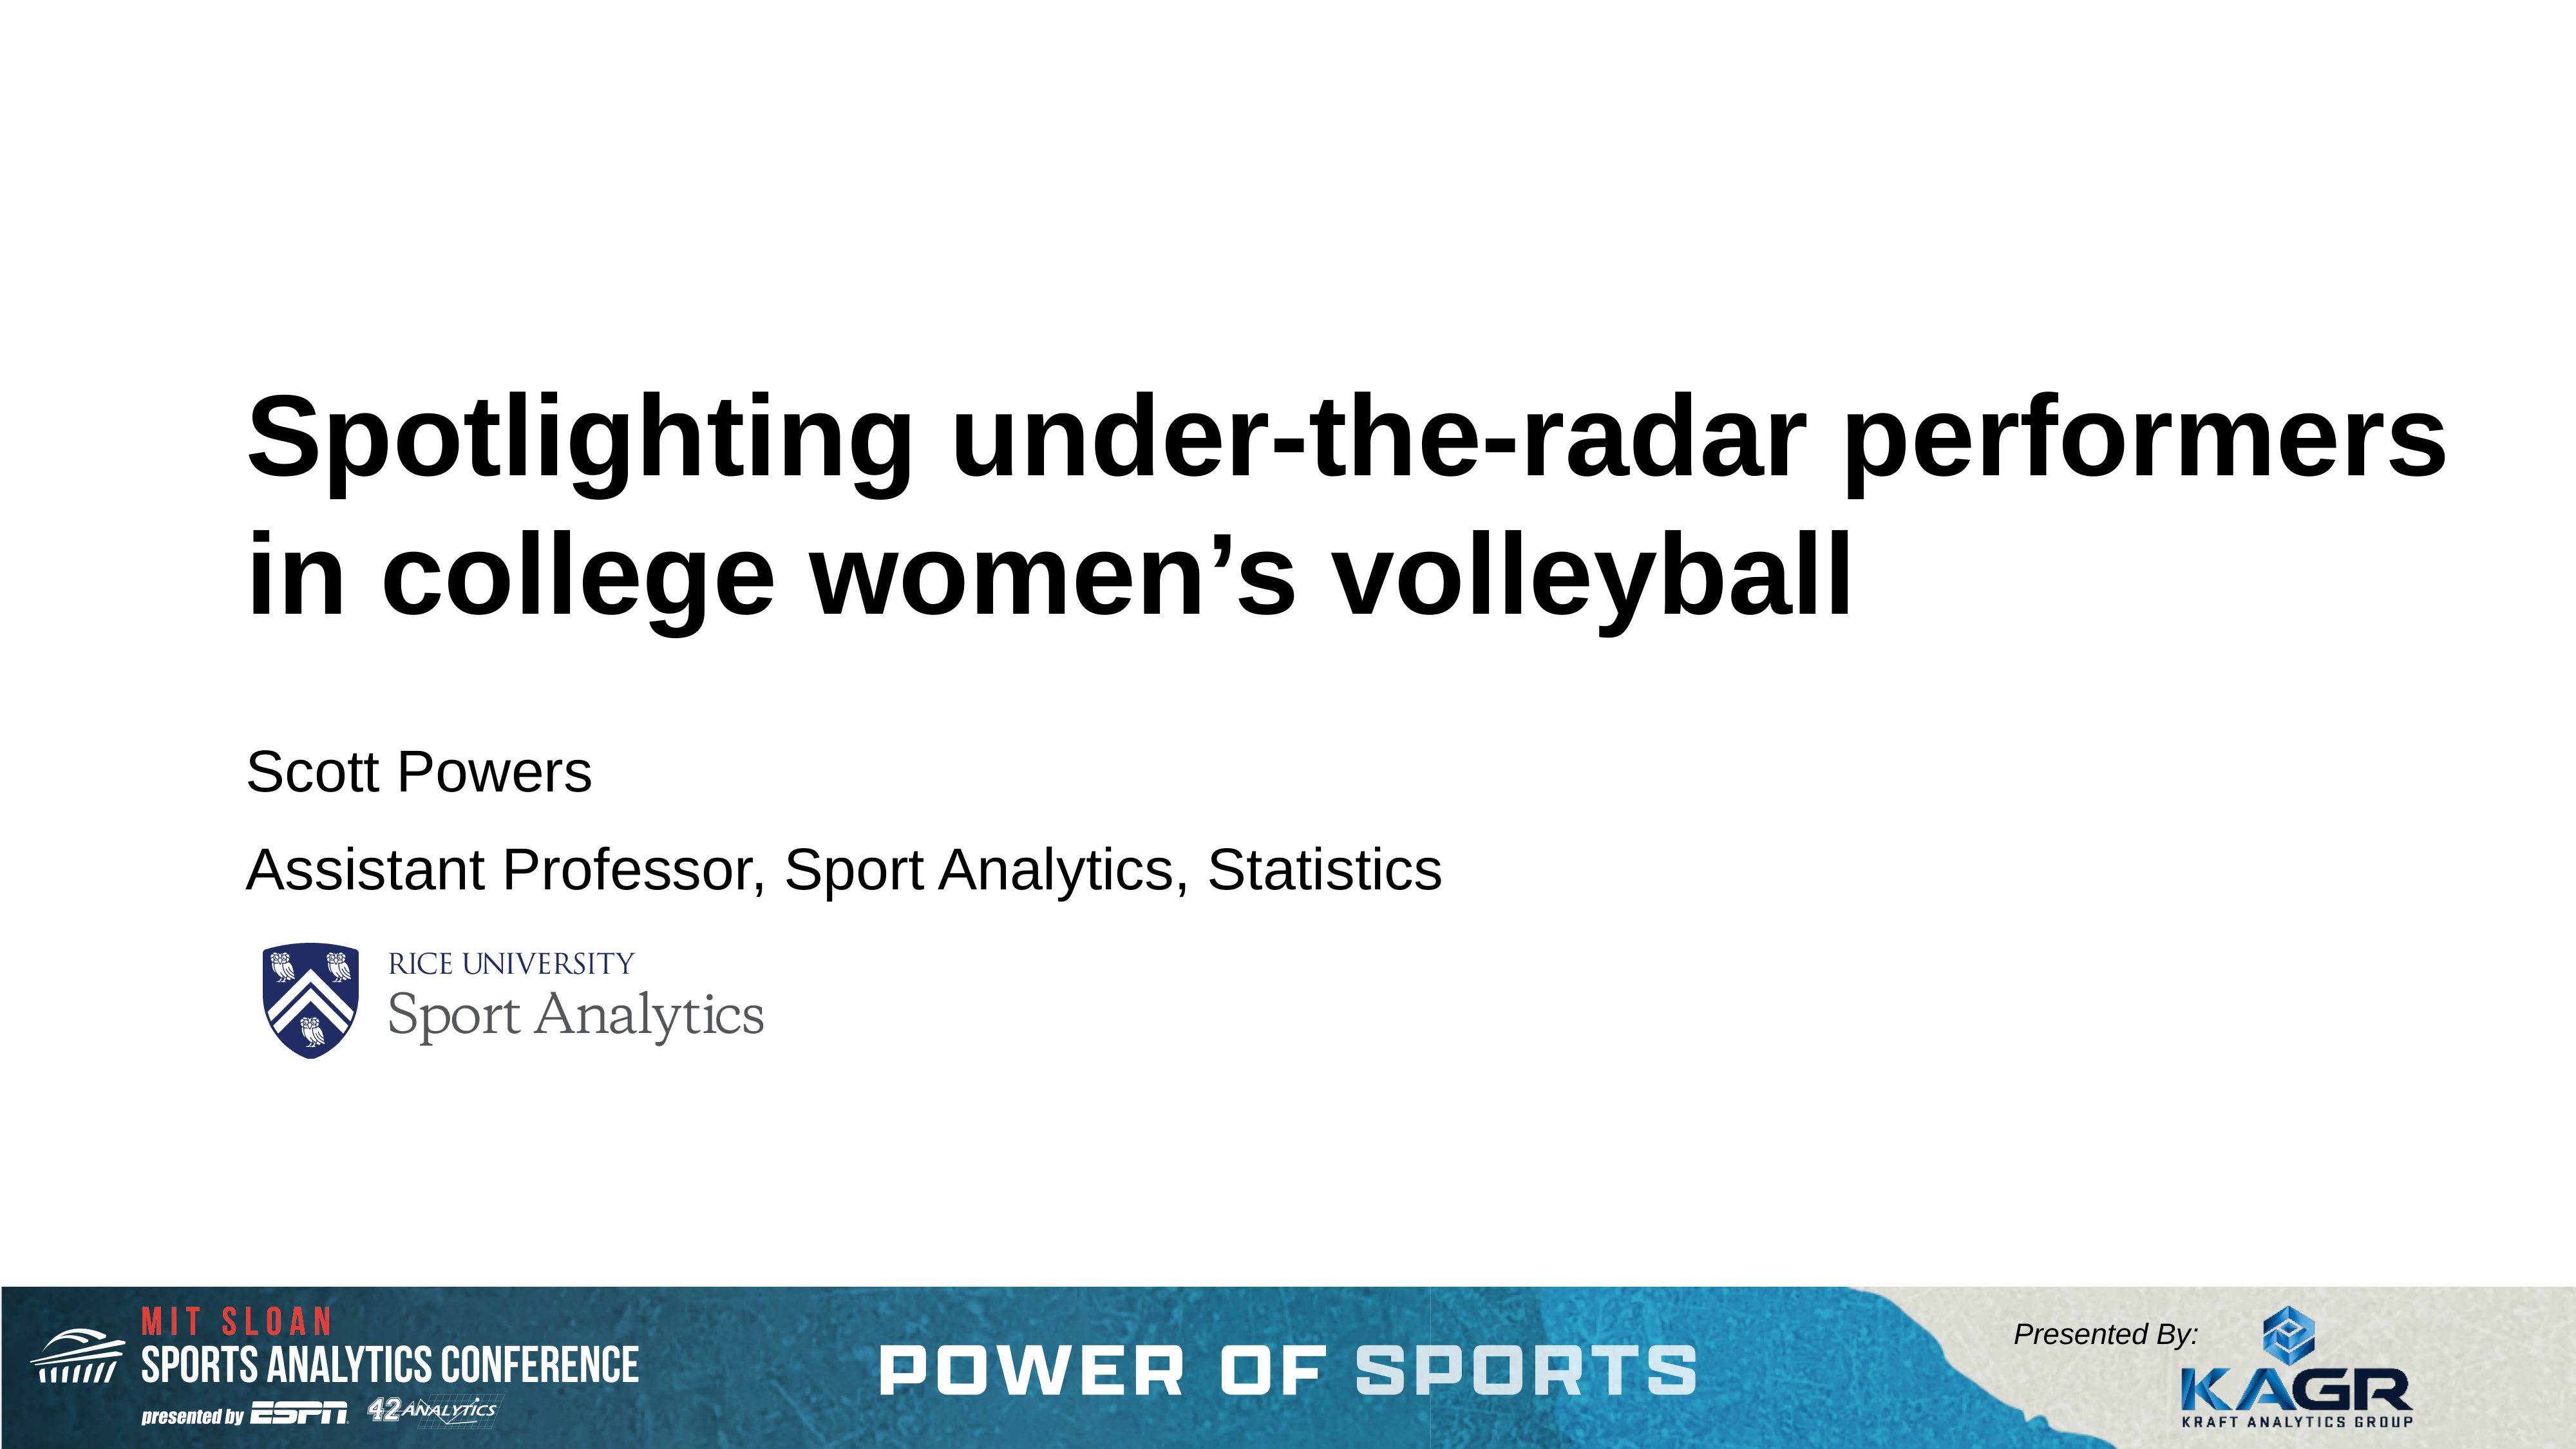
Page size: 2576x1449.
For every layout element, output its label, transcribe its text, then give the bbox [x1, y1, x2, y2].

text_box Spotlighting under-the-radar performers in college women’s volleyball [245, 355, 2469, 633]
picture [3, 1268, 2576, 1449]
text_box Scott Powers [245, 728, 680, 808]
picture [245, 923, 781, 1077]
text_box Assistant Professor, Sport Analytics, Statistics [245, 826, 1487, 907]
